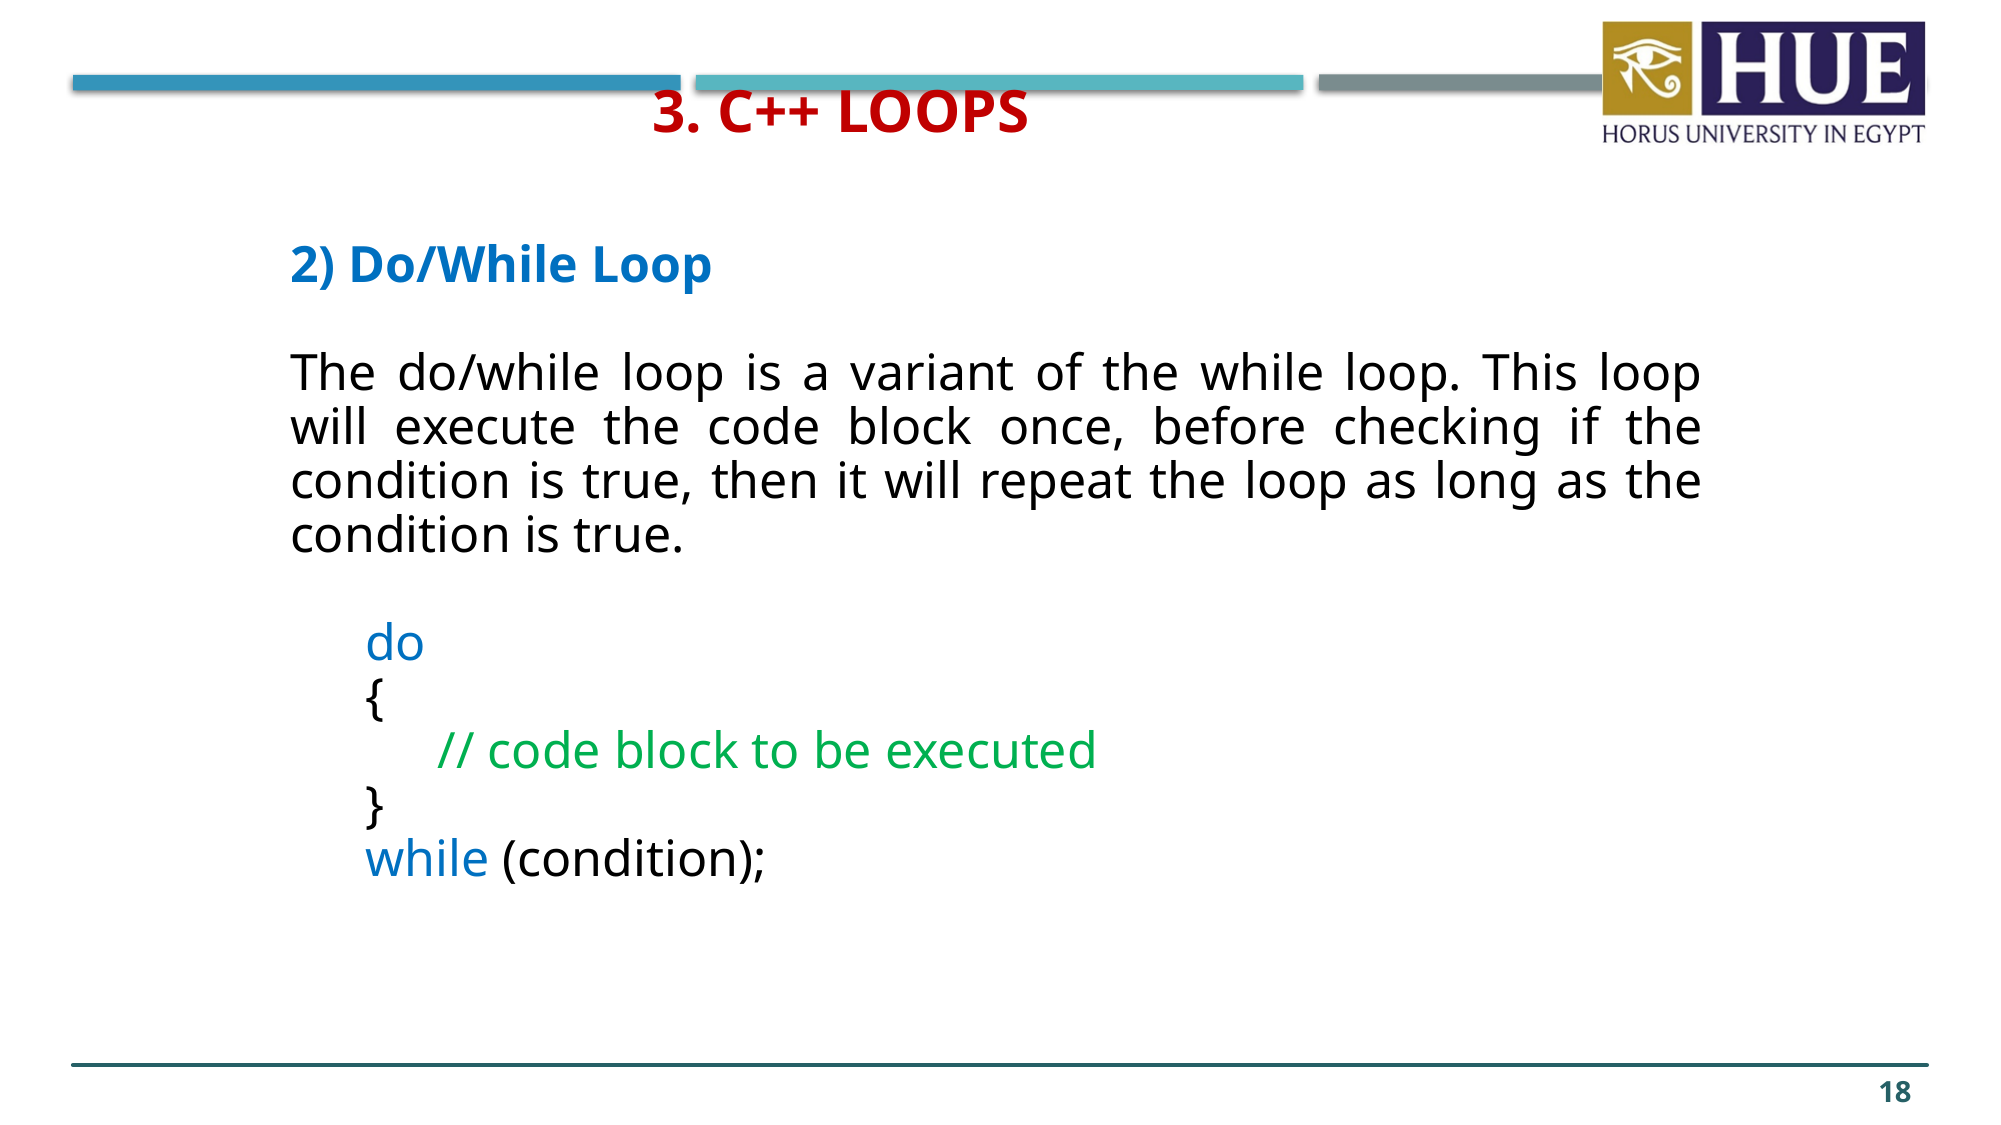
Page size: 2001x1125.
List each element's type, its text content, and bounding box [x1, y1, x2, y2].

slide_number 18 [1857, 1062, 1927, 1123]
text_box 3. C++ Loops [637, 80, 1719, 159]
text_box 2) Do/While Loop The do/while loop is a variant of the while loop. This loop will execute the code block once, before checking if the condition is true, then it will repeat the loop as long as the condition is true. do { // code block to be executed } while (condition); [275, 231, 1719, 895]
picture [1602, 21, 1927, 146]
